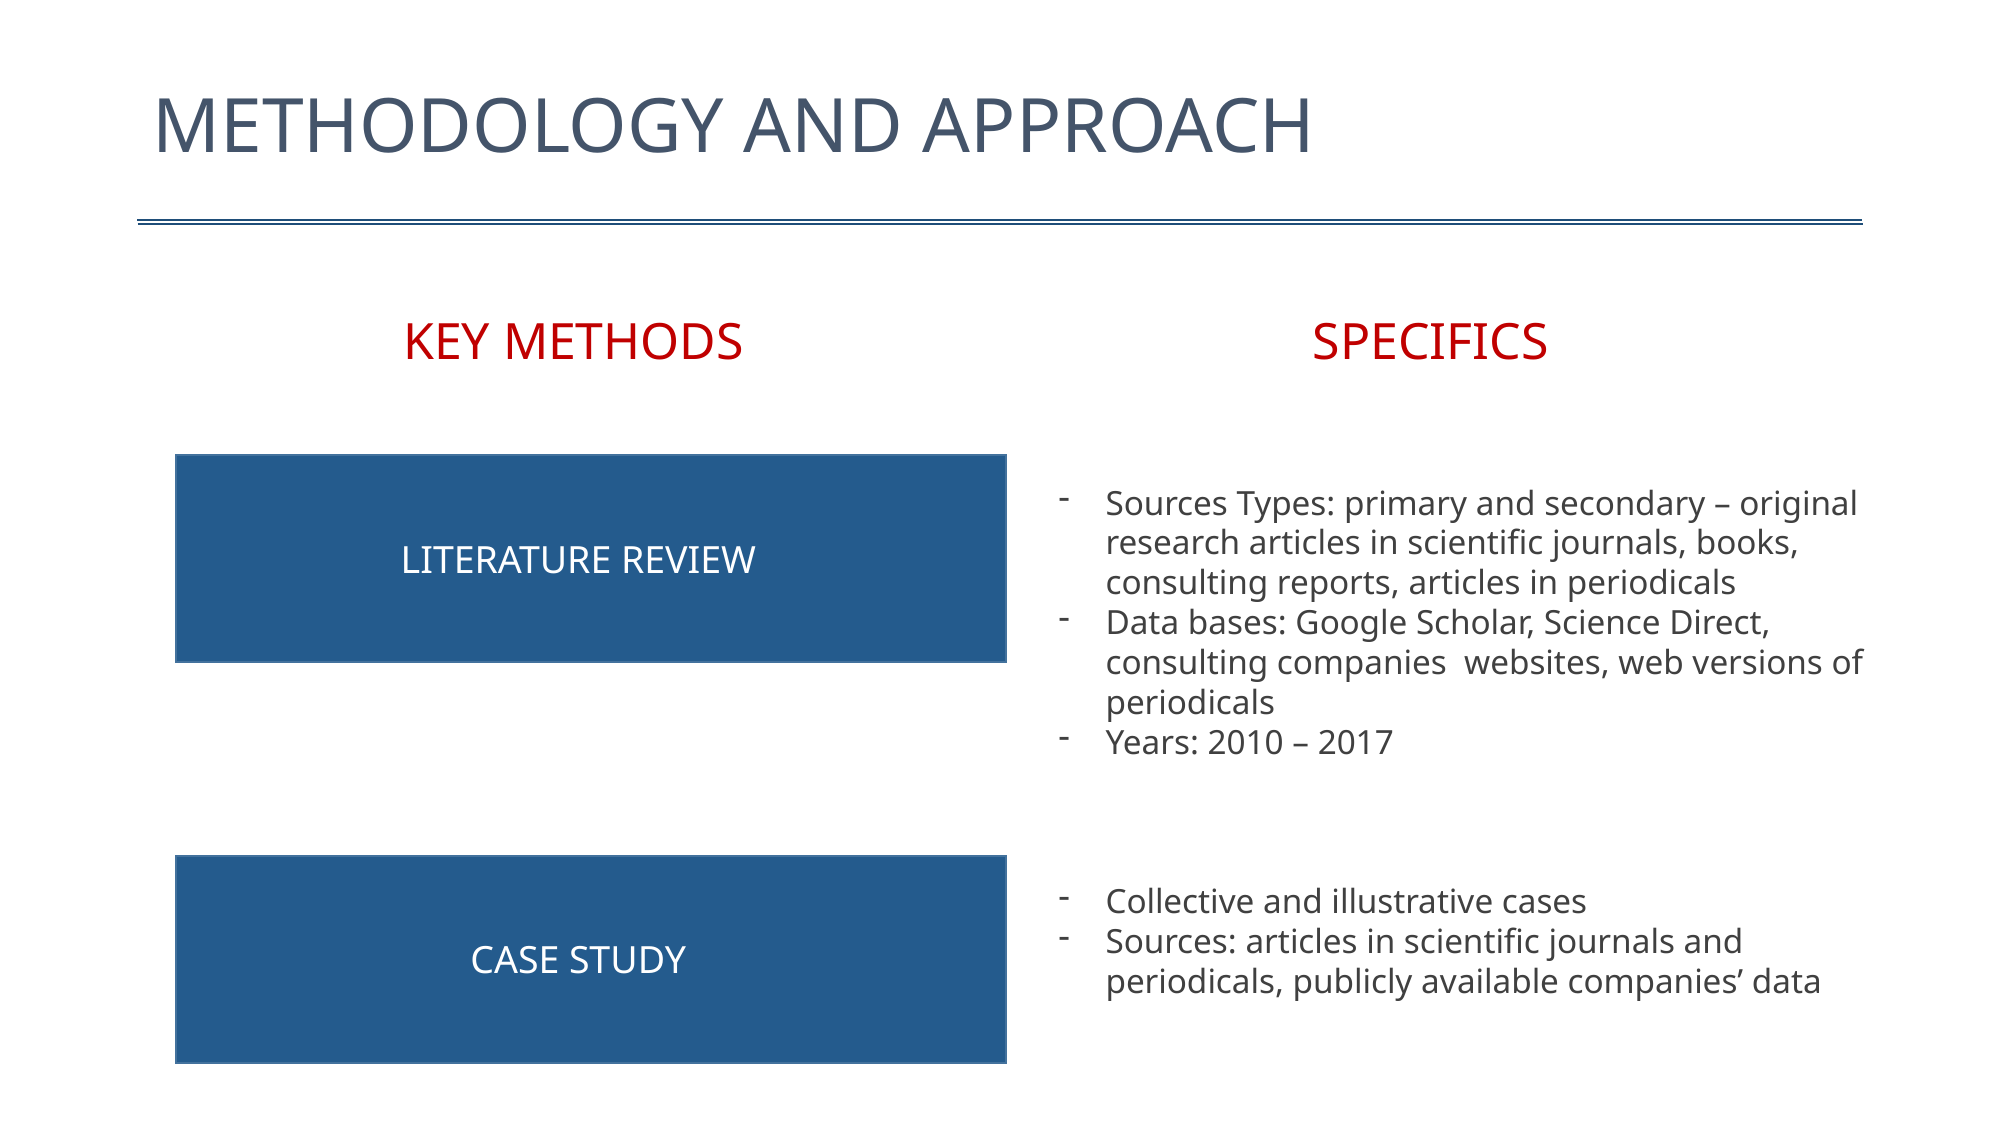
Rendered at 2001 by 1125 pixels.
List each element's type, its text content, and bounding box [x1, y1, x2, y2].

text_box [175, 855, 1007, 1064]
text_box Sources Types: primary and secondary – original research articles in scientific journals, books, consulting reports, articles in periodicals Data bases: Google Scholar, Science Direct, consulting companies websites, web versions of periodicals Years: 2010 – 2017 [1043, 474, 1886, 809]
text_box [175, 454, 1007, 663]
text_box CASE STUDY [192, 929, 964, 989]
text_box LITERATURE REVIEW [192, 528, 964, 589]
title METHODOLOGY AND APPROACH [137, 59, 1863, 197]
text_box SPECIFICS [1298, 301, 1564, 377]
text_box KEY METHODS [388, 301, 759, 377]
text_box Collective and illustrative cases Sources: articles in scientific journals and periodicals, publicly available companies’ data [1043, 873, 1886, 1088]
